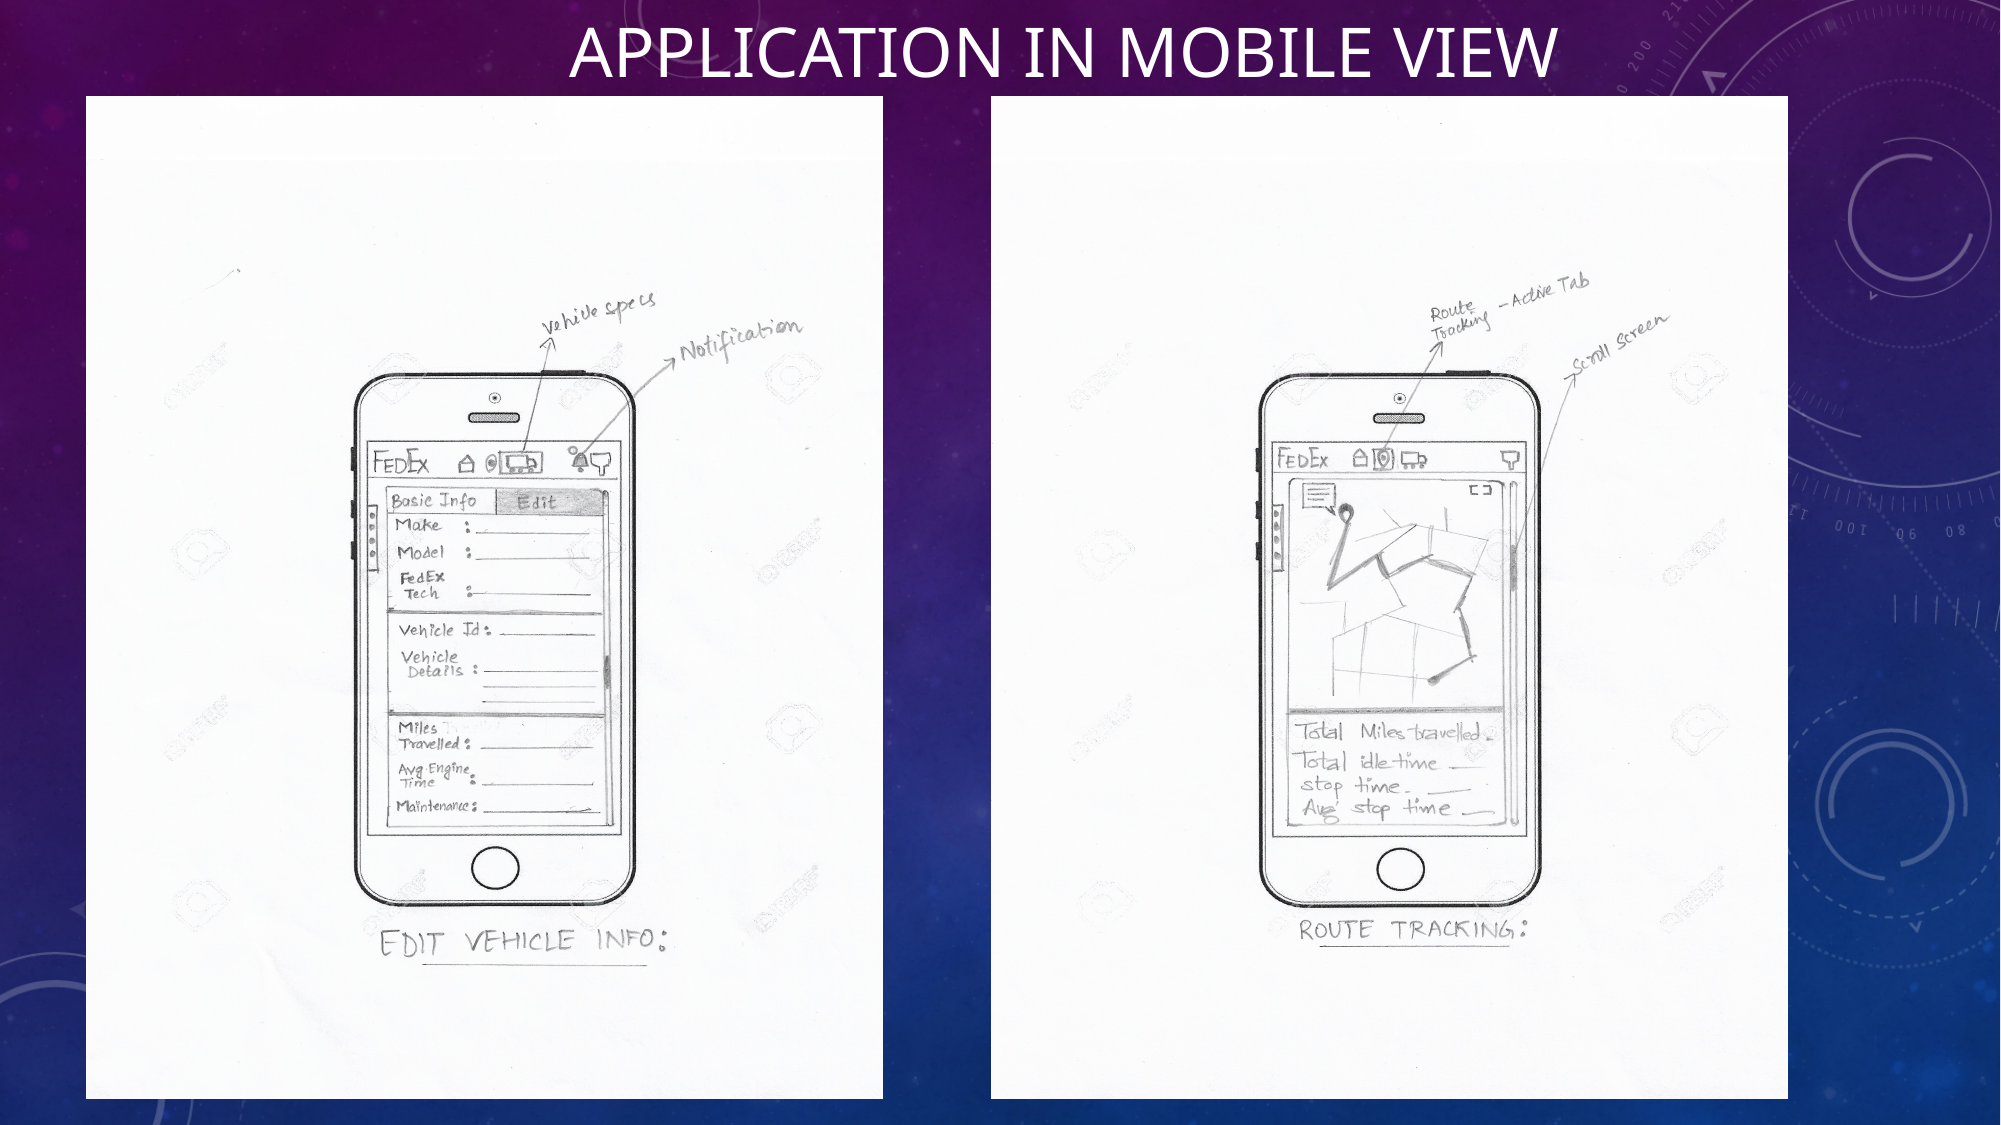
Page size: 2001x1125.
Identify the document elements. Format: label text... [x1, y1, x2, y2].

title application in mobile view [194, 0, 1731, 111]
picture [0, 0, 2001, 1125]
